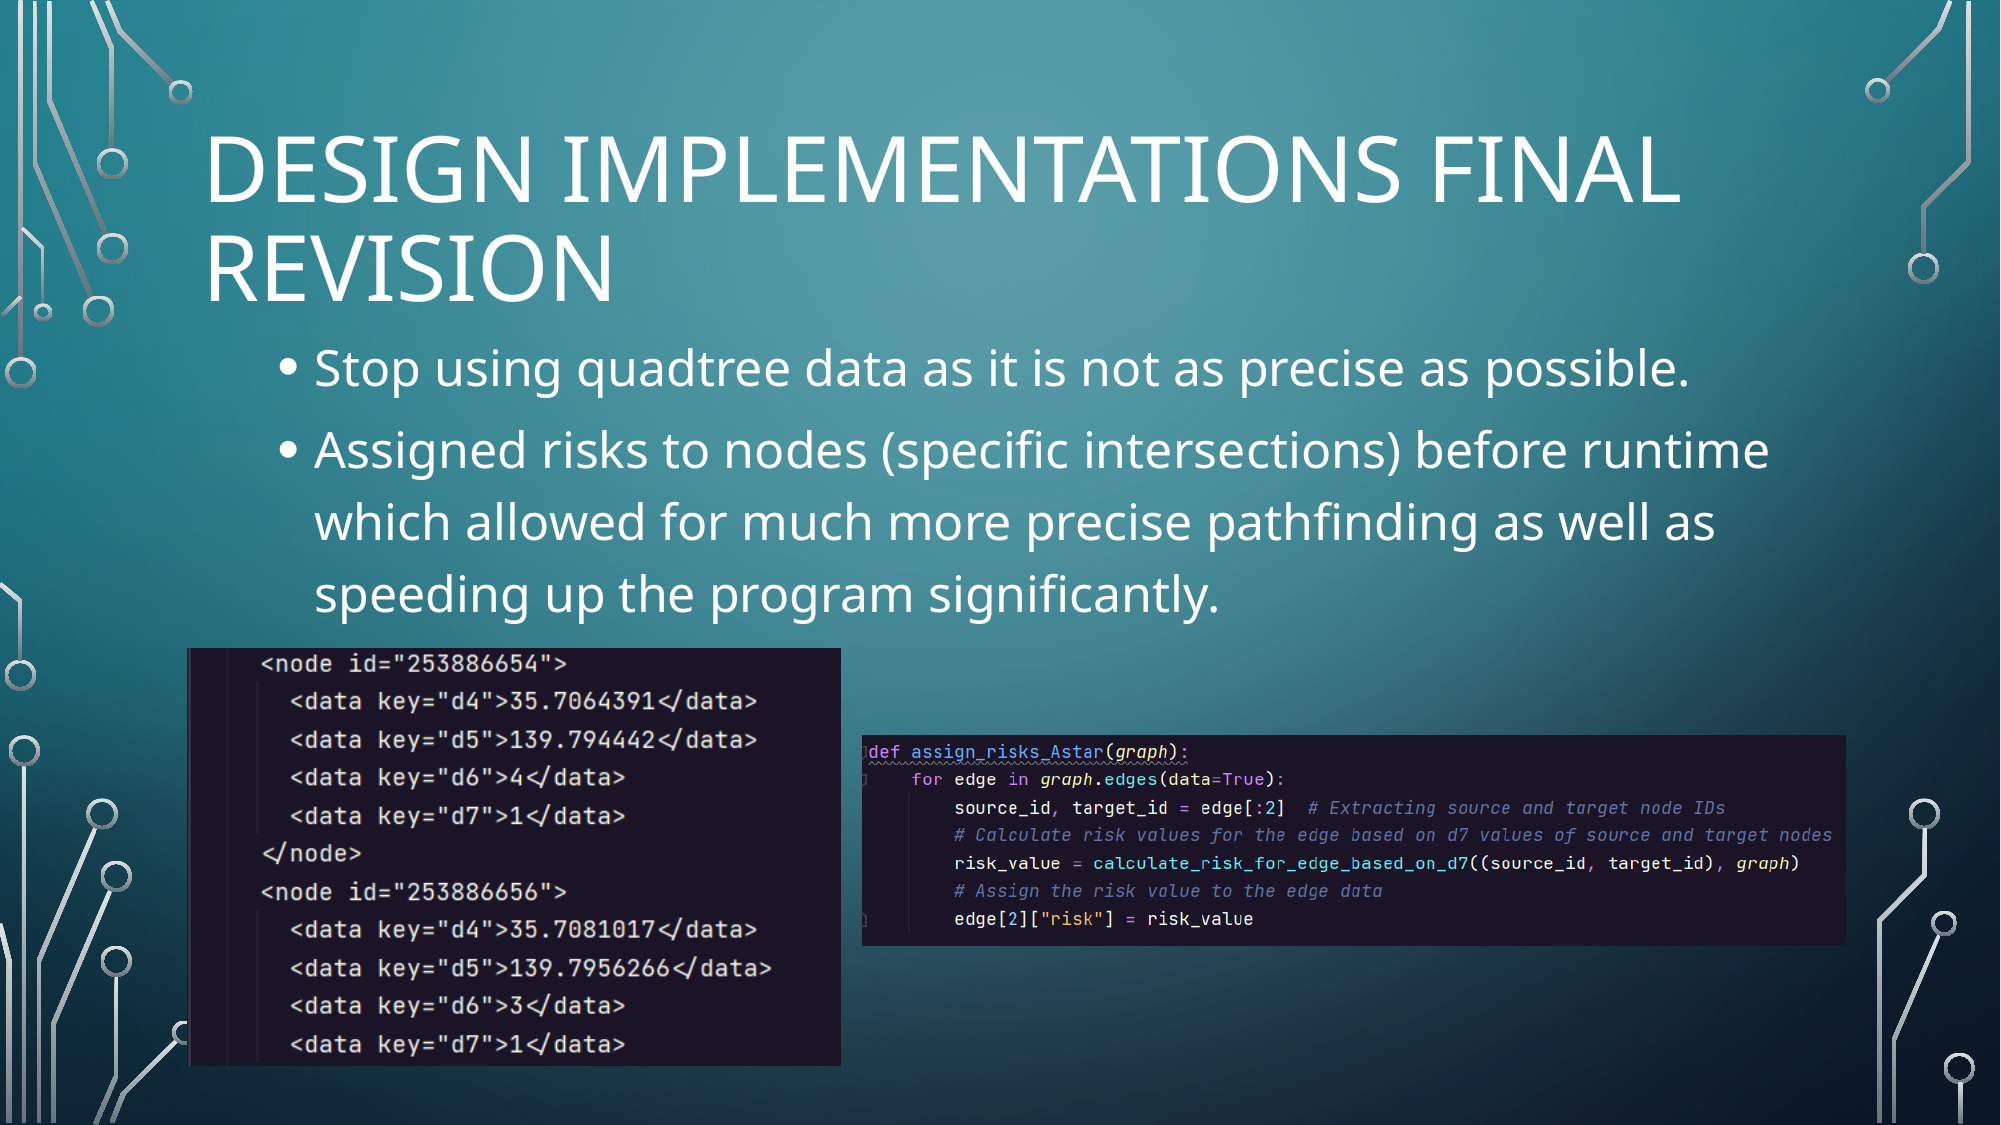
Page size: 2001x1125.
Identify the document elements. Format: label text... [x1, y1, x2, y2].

picture [186, 648, 841, 1066]
picture [862, 734, 1846, 946]
title Design implementations final revision [187, 101, 1813, 316]
list Stop using quadtree data as it is not as precise as possible. Assigned risks to nodes (specific intersections) before runtime which allowed for much more precise pathfinding as well as speeding up the program significantly. [187, 316, 1813, 898]
